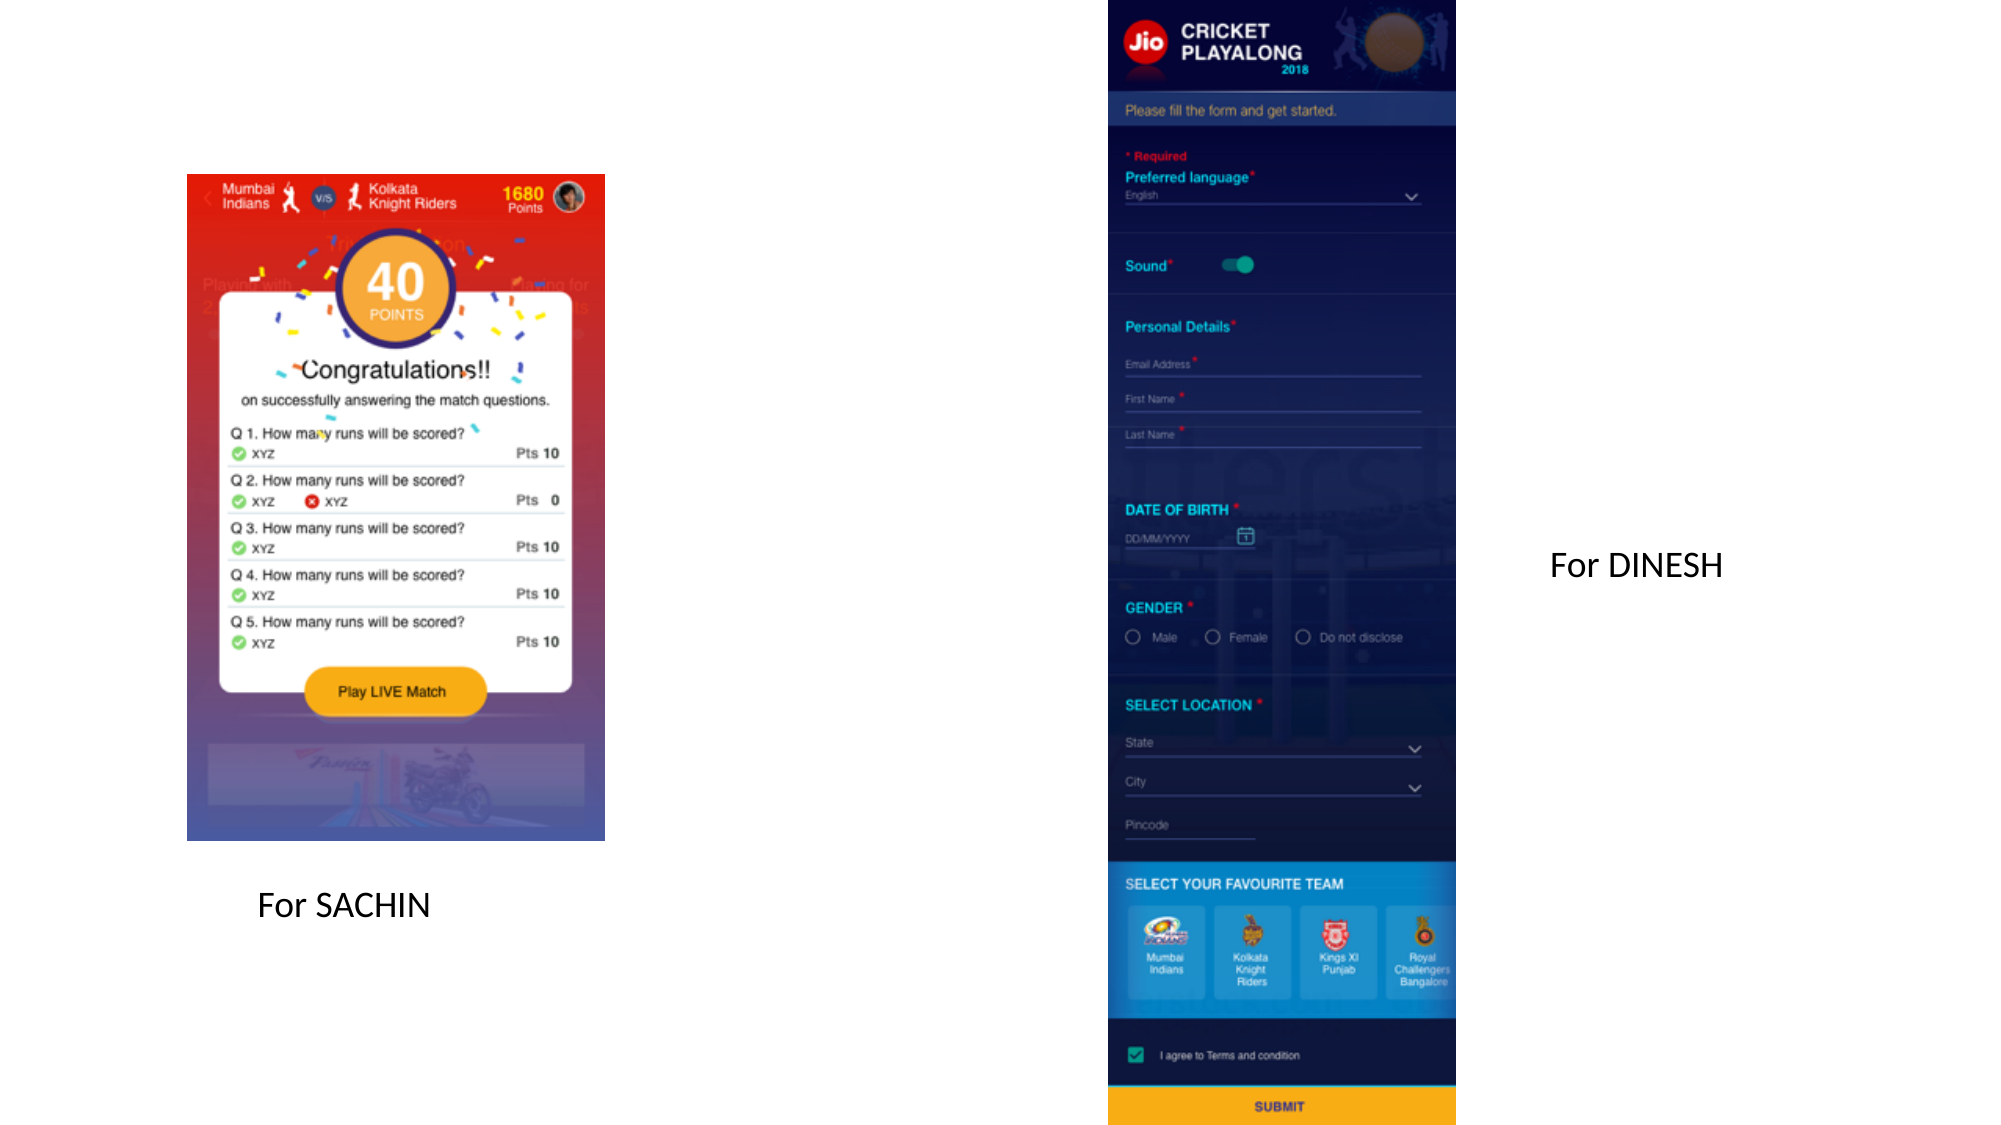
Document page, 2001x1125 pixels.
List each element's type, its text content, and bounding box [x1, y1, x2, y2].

picture [187, 174, 605, 841]
text_box For SACHIN [242, 872, 524, 933]
picture [1108, 0, 1456, 1125]
text_box For DINESH [1535, 532, 1817, 592]
